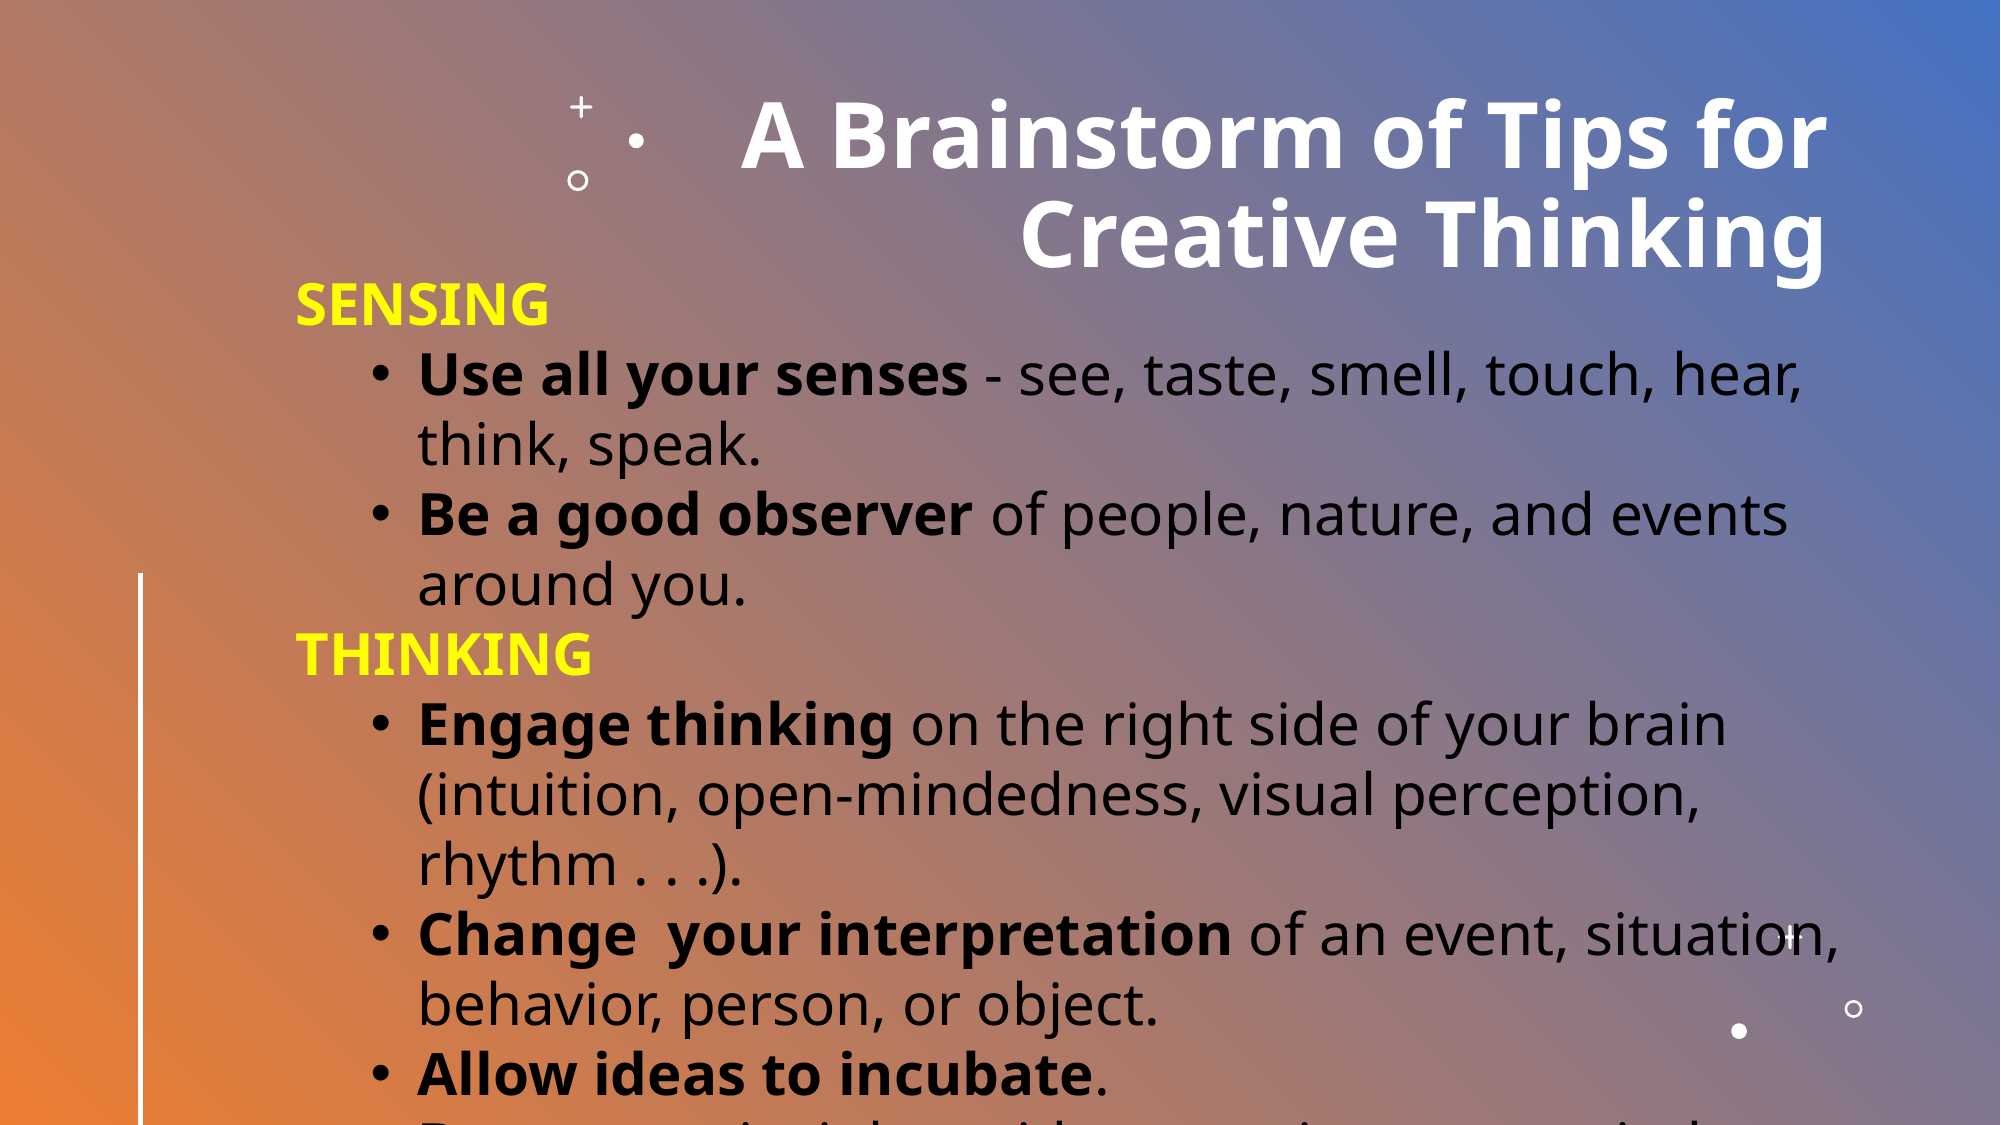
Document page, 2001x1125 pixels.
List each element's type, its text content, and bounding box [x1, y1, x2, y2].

text_box [628, 133, 644, 149]
text_box [569, 95, 593, 119]
text_box SENSING Use all your senses - see, taste, smell, touch, hear, think, speak. Be a good observer of people, nature, and events around you. THINKING Engage thinking on the right side of your brain (intuition, open-mindedness, visual perception, rhythm . . .). Change your interpretation of an event, situation, behavior, person, or object. Allow ideas to incubate. Be open to insight as ideas pop into your mind. [280, 260, 1891, 1125]
text_box [0, 0, 2000, 1125]
title A Brainstorm of Tips for Creative Thinking [670, 81, 1845, 448]
text_box [567, 170, 589, 192]
